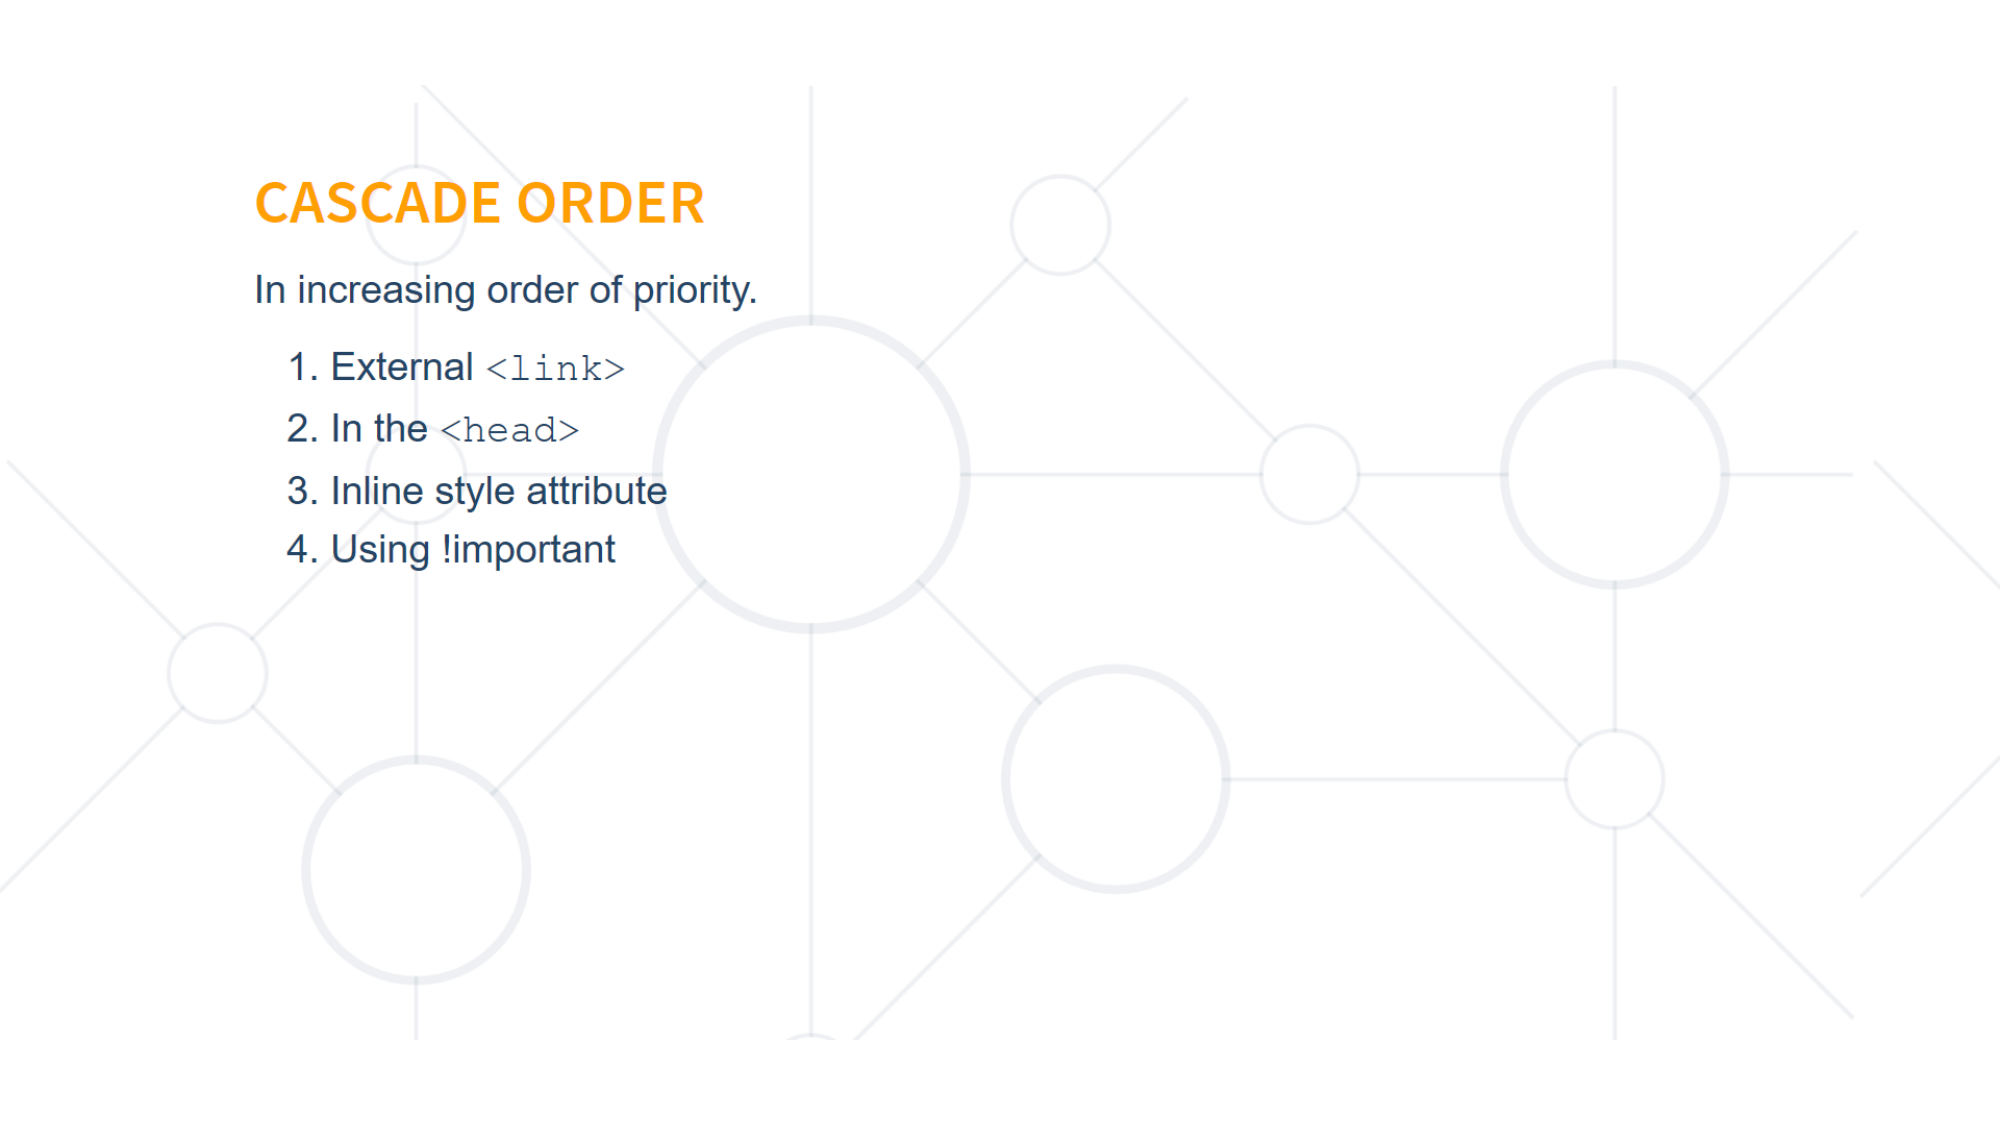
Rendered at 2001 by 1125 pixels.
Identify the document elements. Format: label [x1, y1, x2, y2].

picture [0, 85, 2000, 1040]
